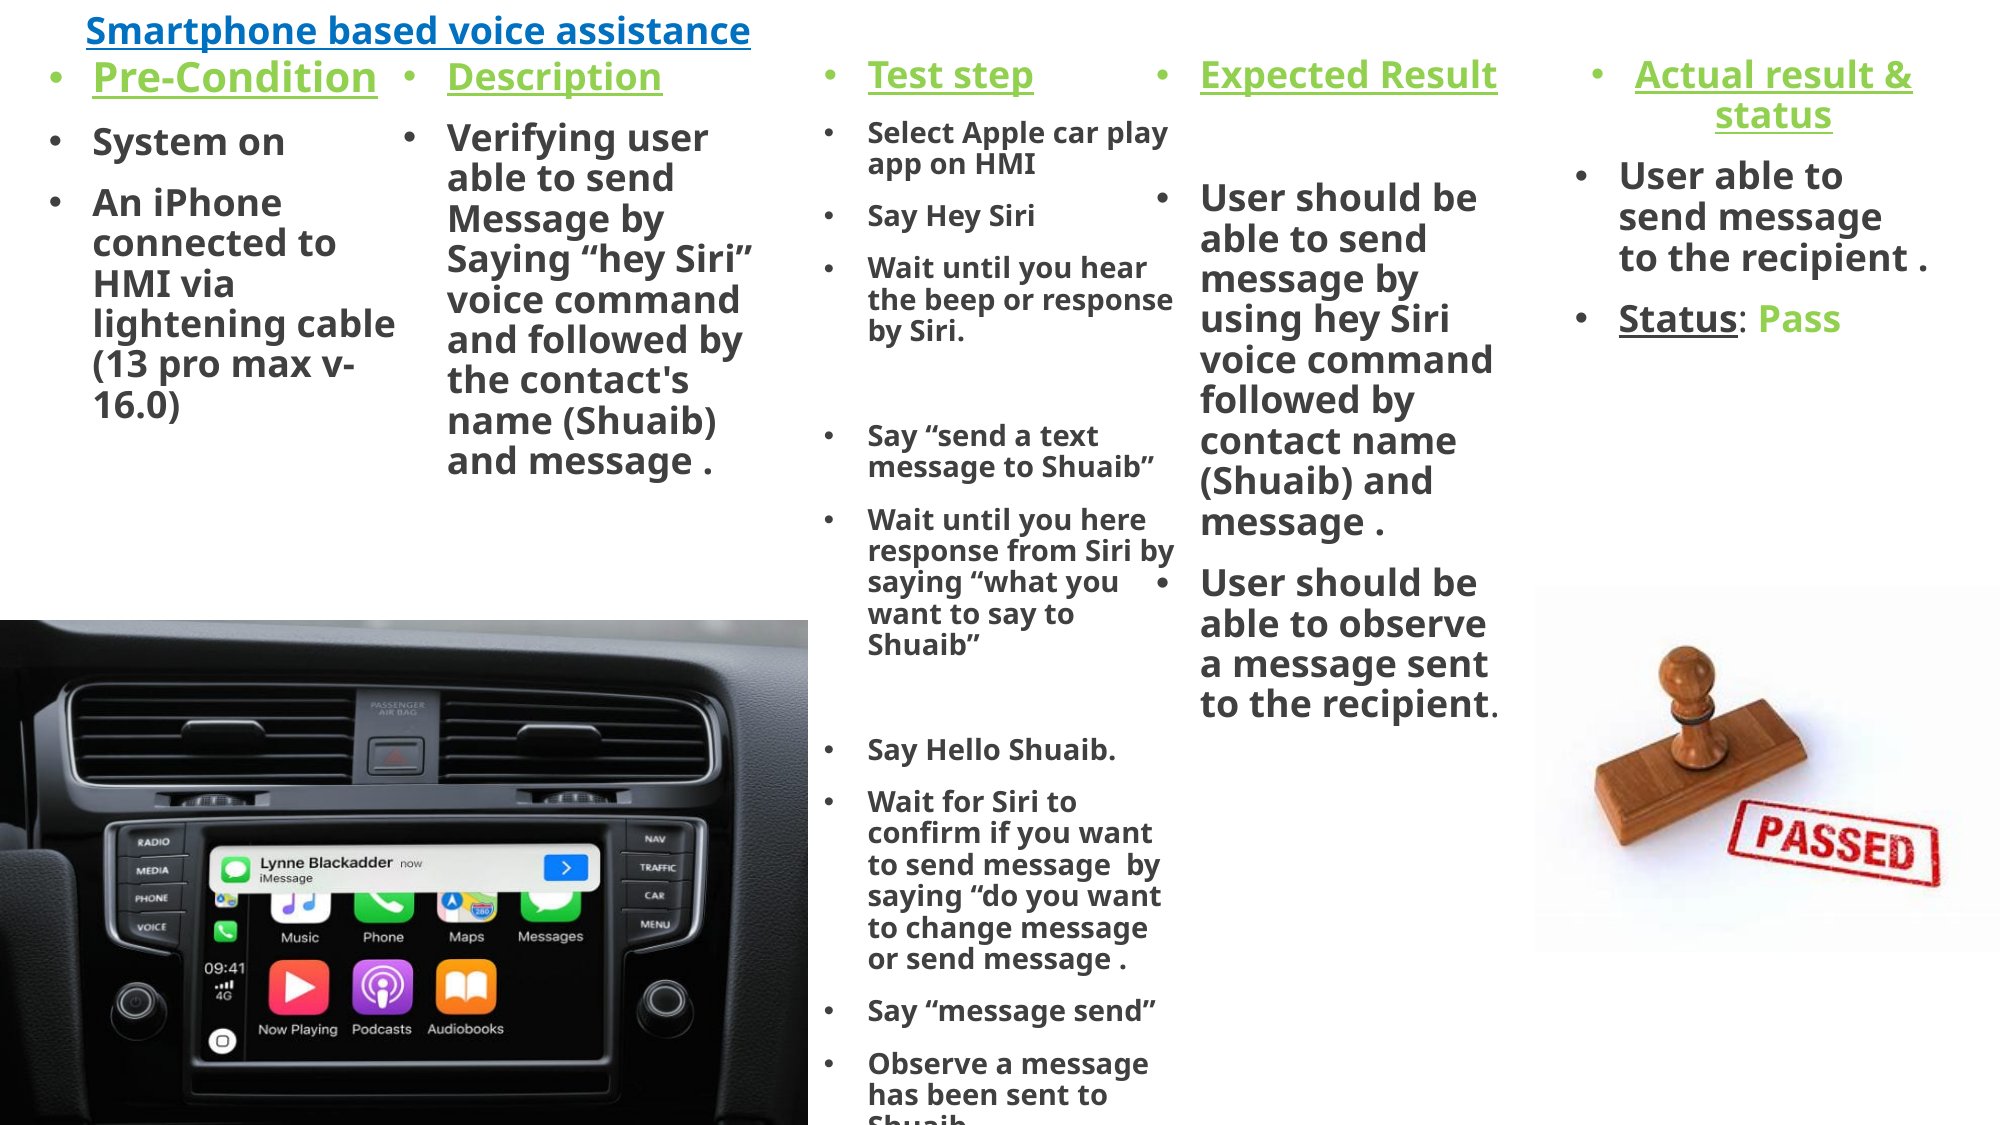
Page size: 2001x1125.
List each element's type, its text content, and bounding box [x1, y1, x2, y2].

list Pre-Condition System on An iPhone connected to HMI via lightening cable (13 pro max v-16.0) [48, 56, 403, 620]
list Actual result & status User able to send message to the recipient . Status: Pass [1574, 55, 1930, 586]
list Description Verifying user able to send Message by Saying “hey Siri” voice command and followed by the contact's name (Shuaib) and message . [403, 60, 758, 620]
list Test step Select Apple car play app on HMI Say Hey Siri Wait until you hear the beep or response by Siri. Say “send a text message to Shuaib” Wait until you here response from Siri by saying “what you want to say to Shuaib” Say Hello Shuaib. Wait for Siri to confirm if you want to send message by saying “do you want to change message or send message . Say “message send” Observe a message has been sent to Shuaib. [823, 60, 1179, 1069]
picture [0, 620, 809, 1125]
list Expected Result User should be able to send message by using hey Siri voice command followed by contact name (Shuaib) and message . User should be able to observe a message sent to the recipient. [1156, 56, 1511, 825]
text_box Smartphone based voice assistance [70, 0, 1179, 60]
picture [1535, 586, 2000, 952]
